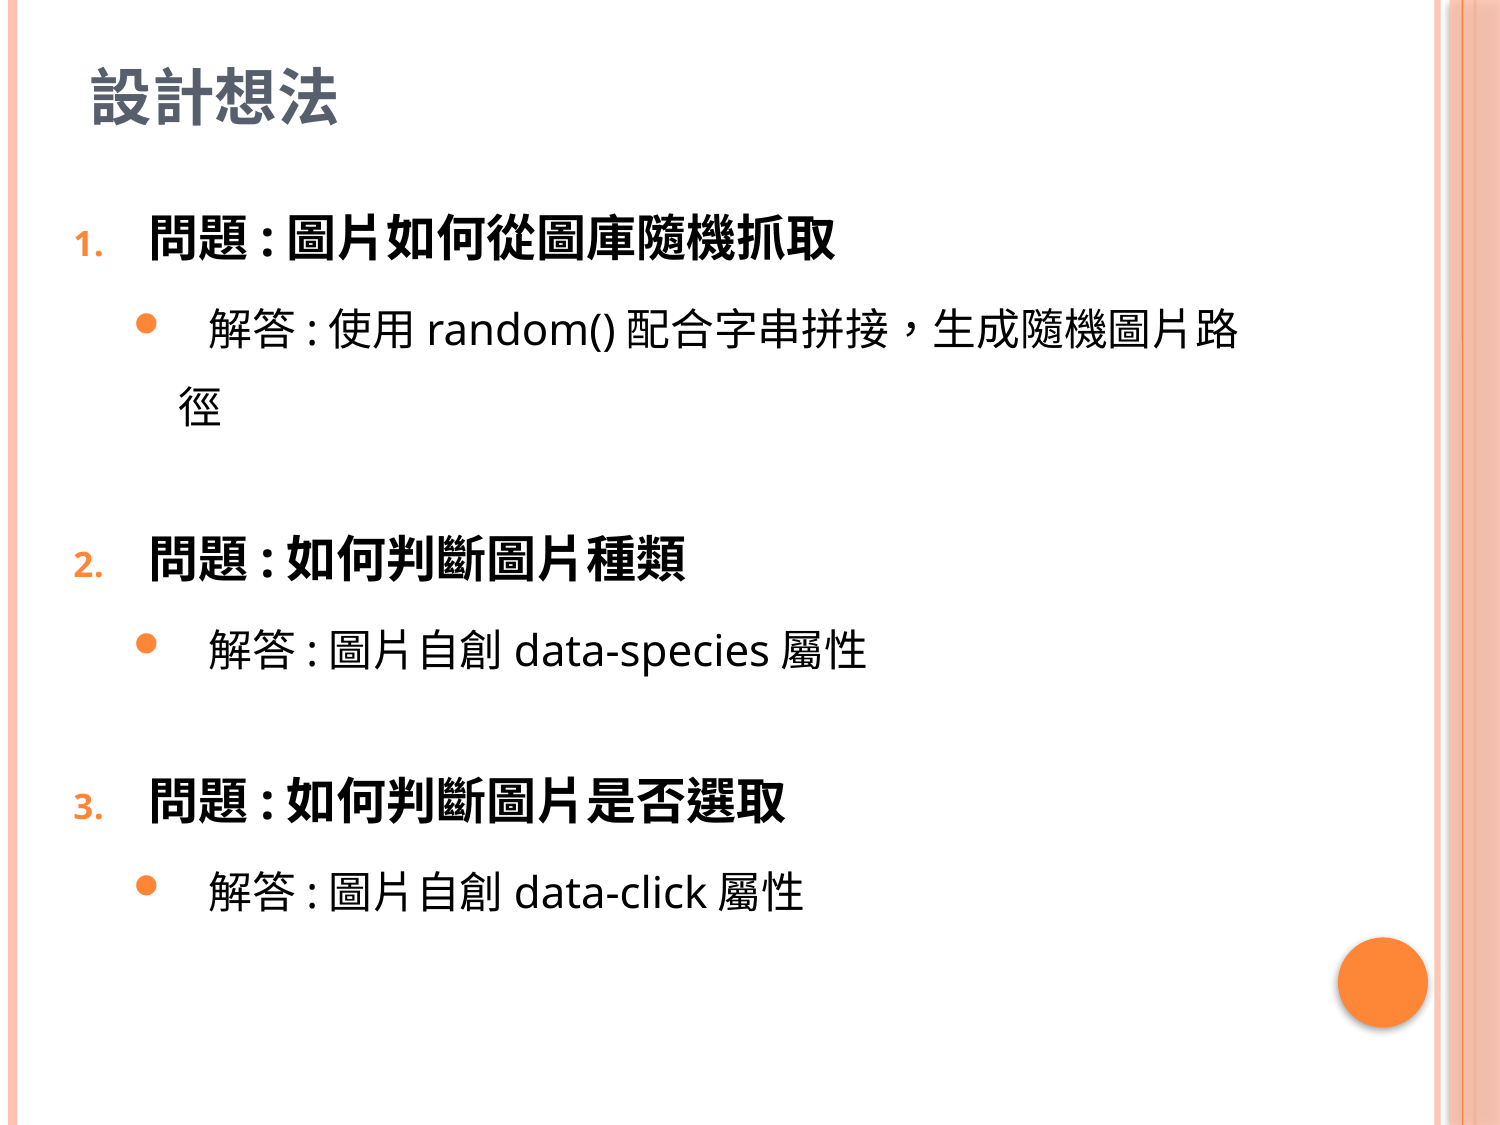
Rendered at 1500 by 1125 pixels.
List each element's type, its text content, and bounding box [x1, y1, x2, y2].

list 問題:圖片如何從圖庫隨機抓取 解答:使用random()配合字串拼接，生成隨機圖片路徑 問題:如何判斷圖片種類 解答:圖片自創data-species屬性 問題:如何判斷圖片是否選取 解答:圖片自創data-click屬性 [58, 199, 1296, 999]
title 設計想法 [75, 45, 1300, 141]
